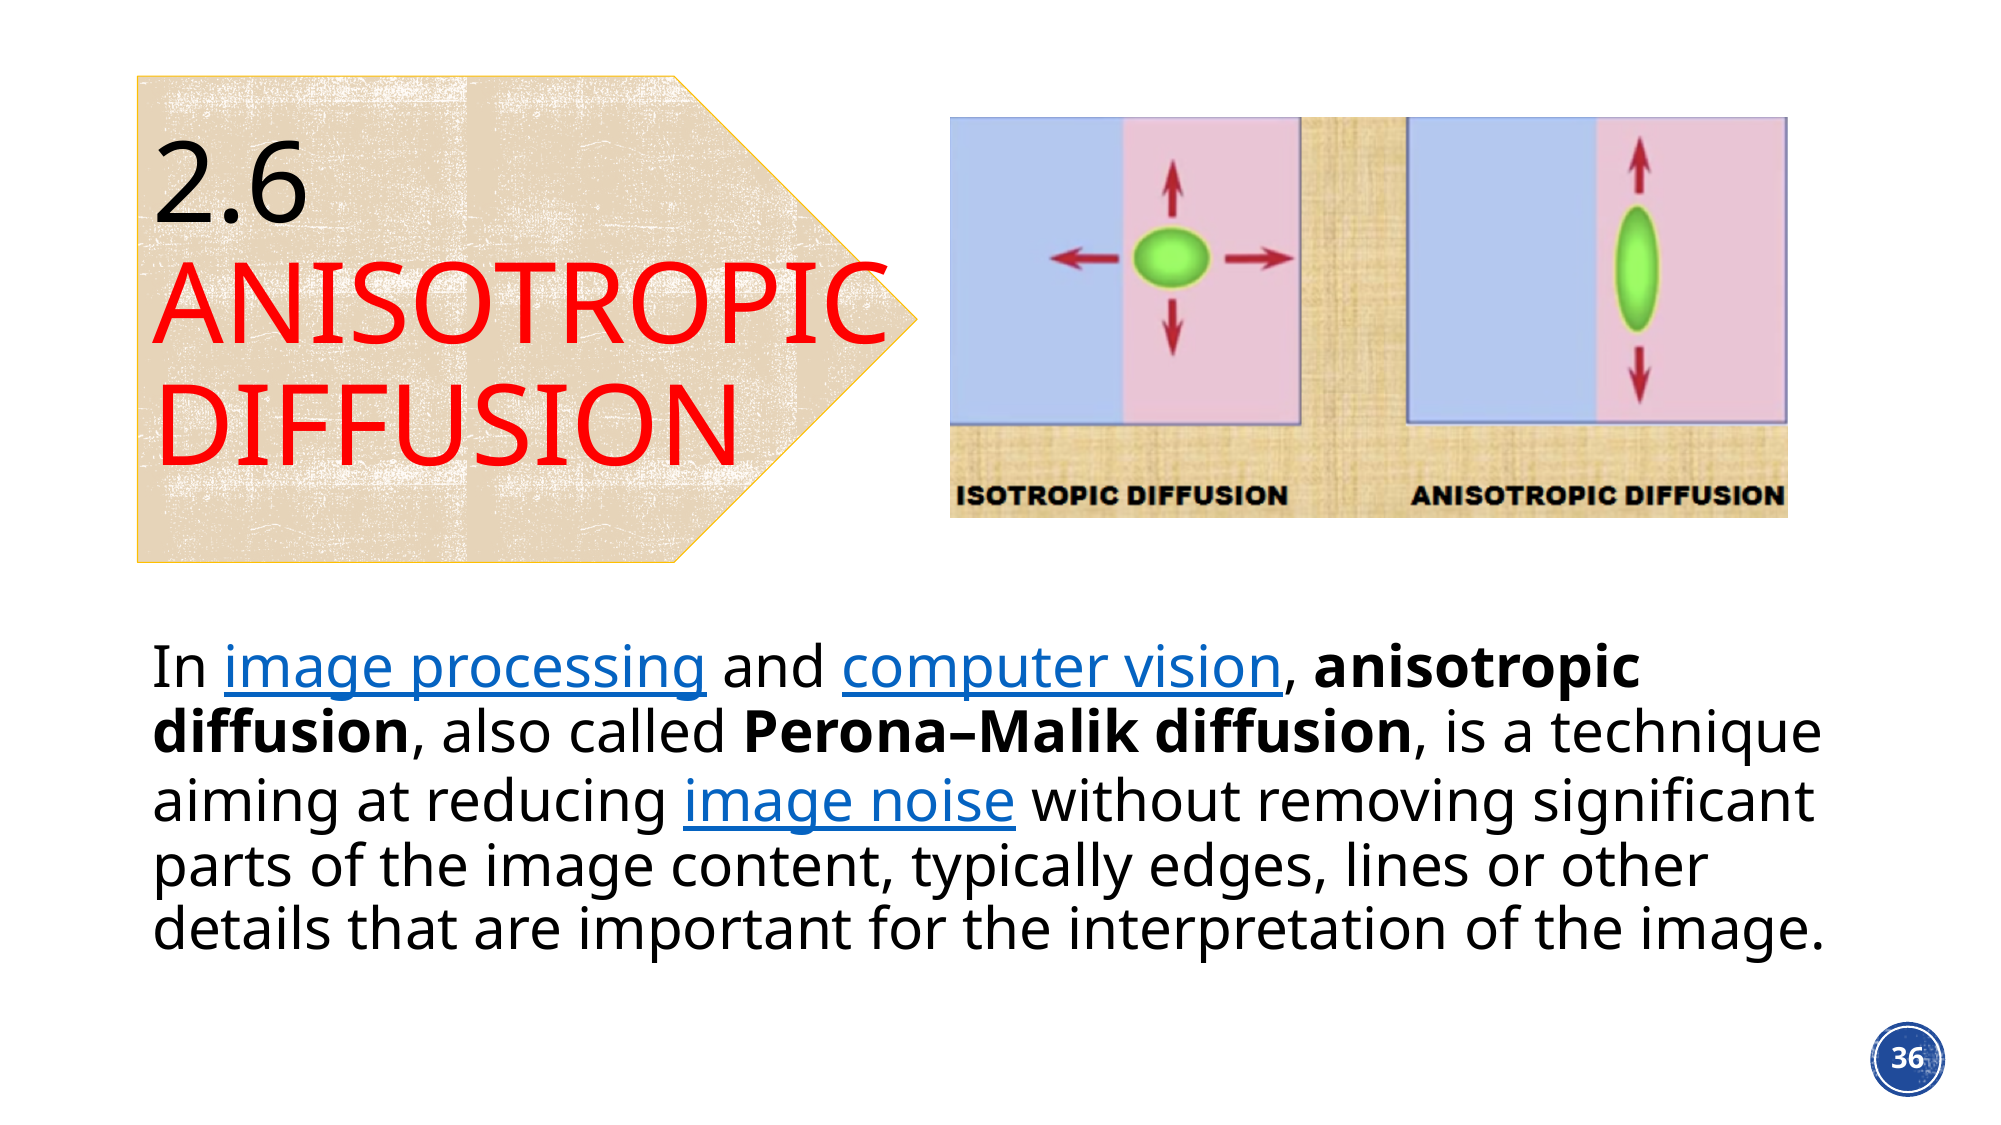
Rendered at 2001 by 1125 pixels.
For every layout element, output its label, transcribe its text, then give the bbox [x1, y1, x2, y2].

list In image processing and computer vision, anisotropic diffusion, also called Perona–Malik diffusion, is a technique aiming at reducing image noise without removing significant parts of the image content, typically edges, lines or other details that are important for the interpretation of the image. [137, 623, 1863, 1125]
title 2.6 Anisotropic diffusion [137, 24, 1788, 591]
slide_number 35 [1855, 1028, 1961, 1089]
picture [950, 117, 1788, 522]
